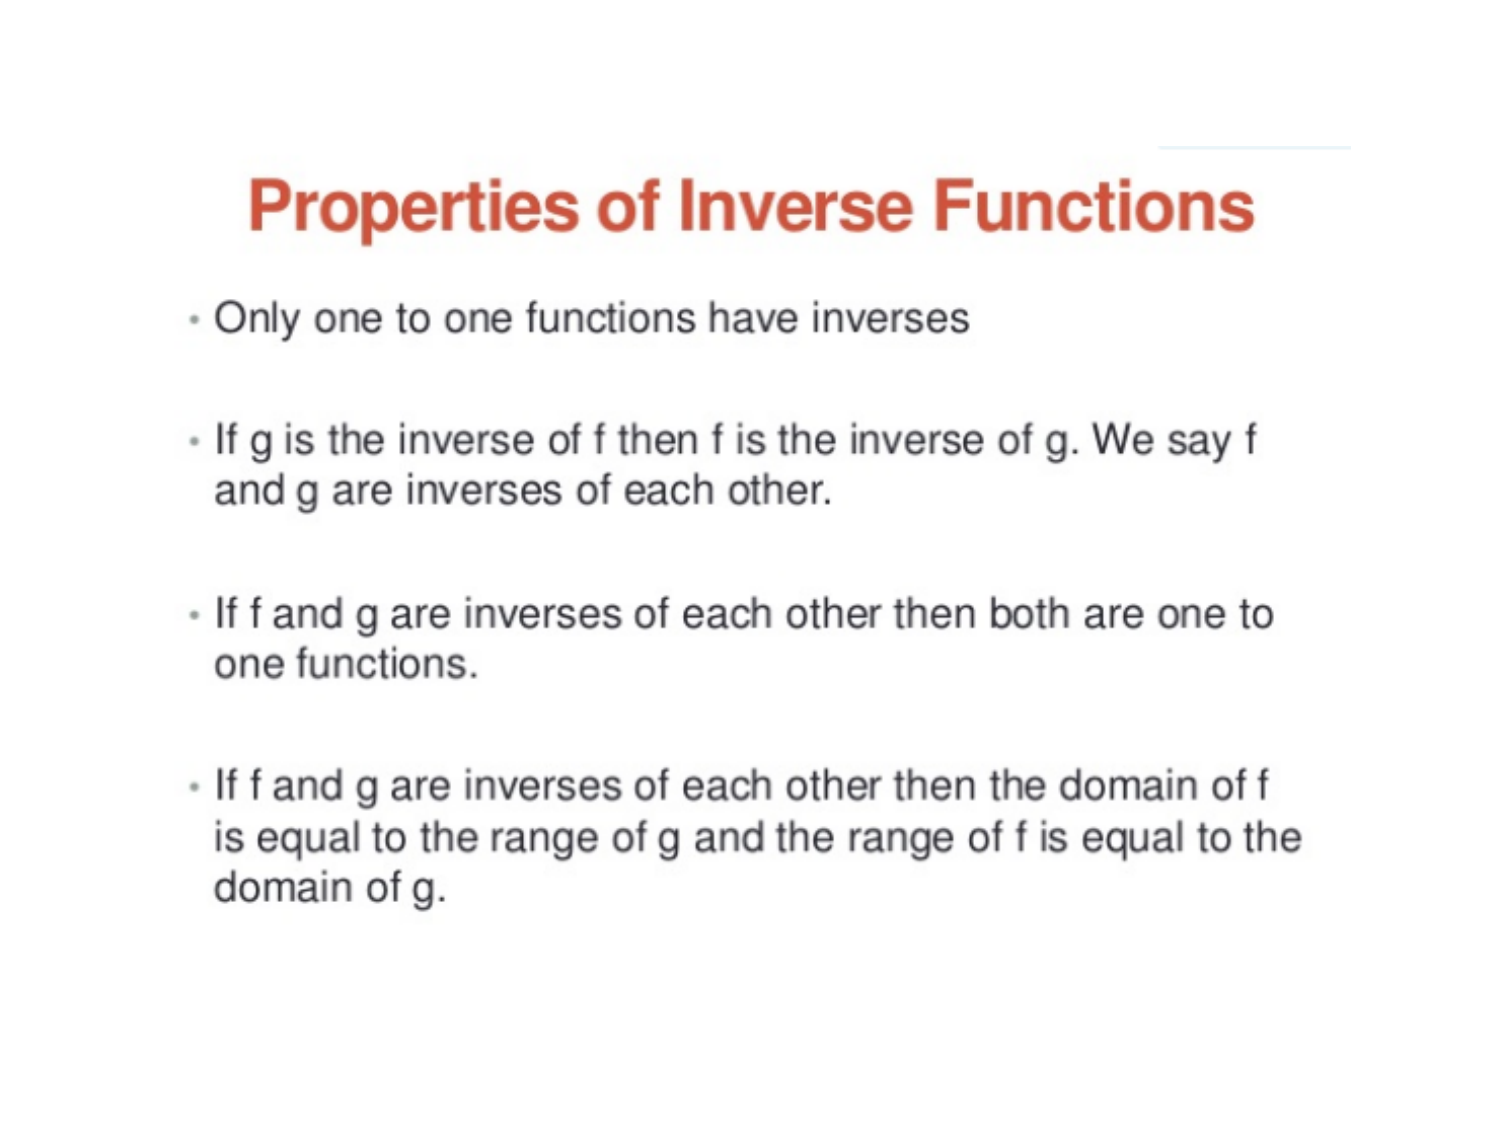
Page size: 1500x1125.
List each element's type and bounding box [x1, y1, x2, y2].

picture [149, 146, 1351, 979]
